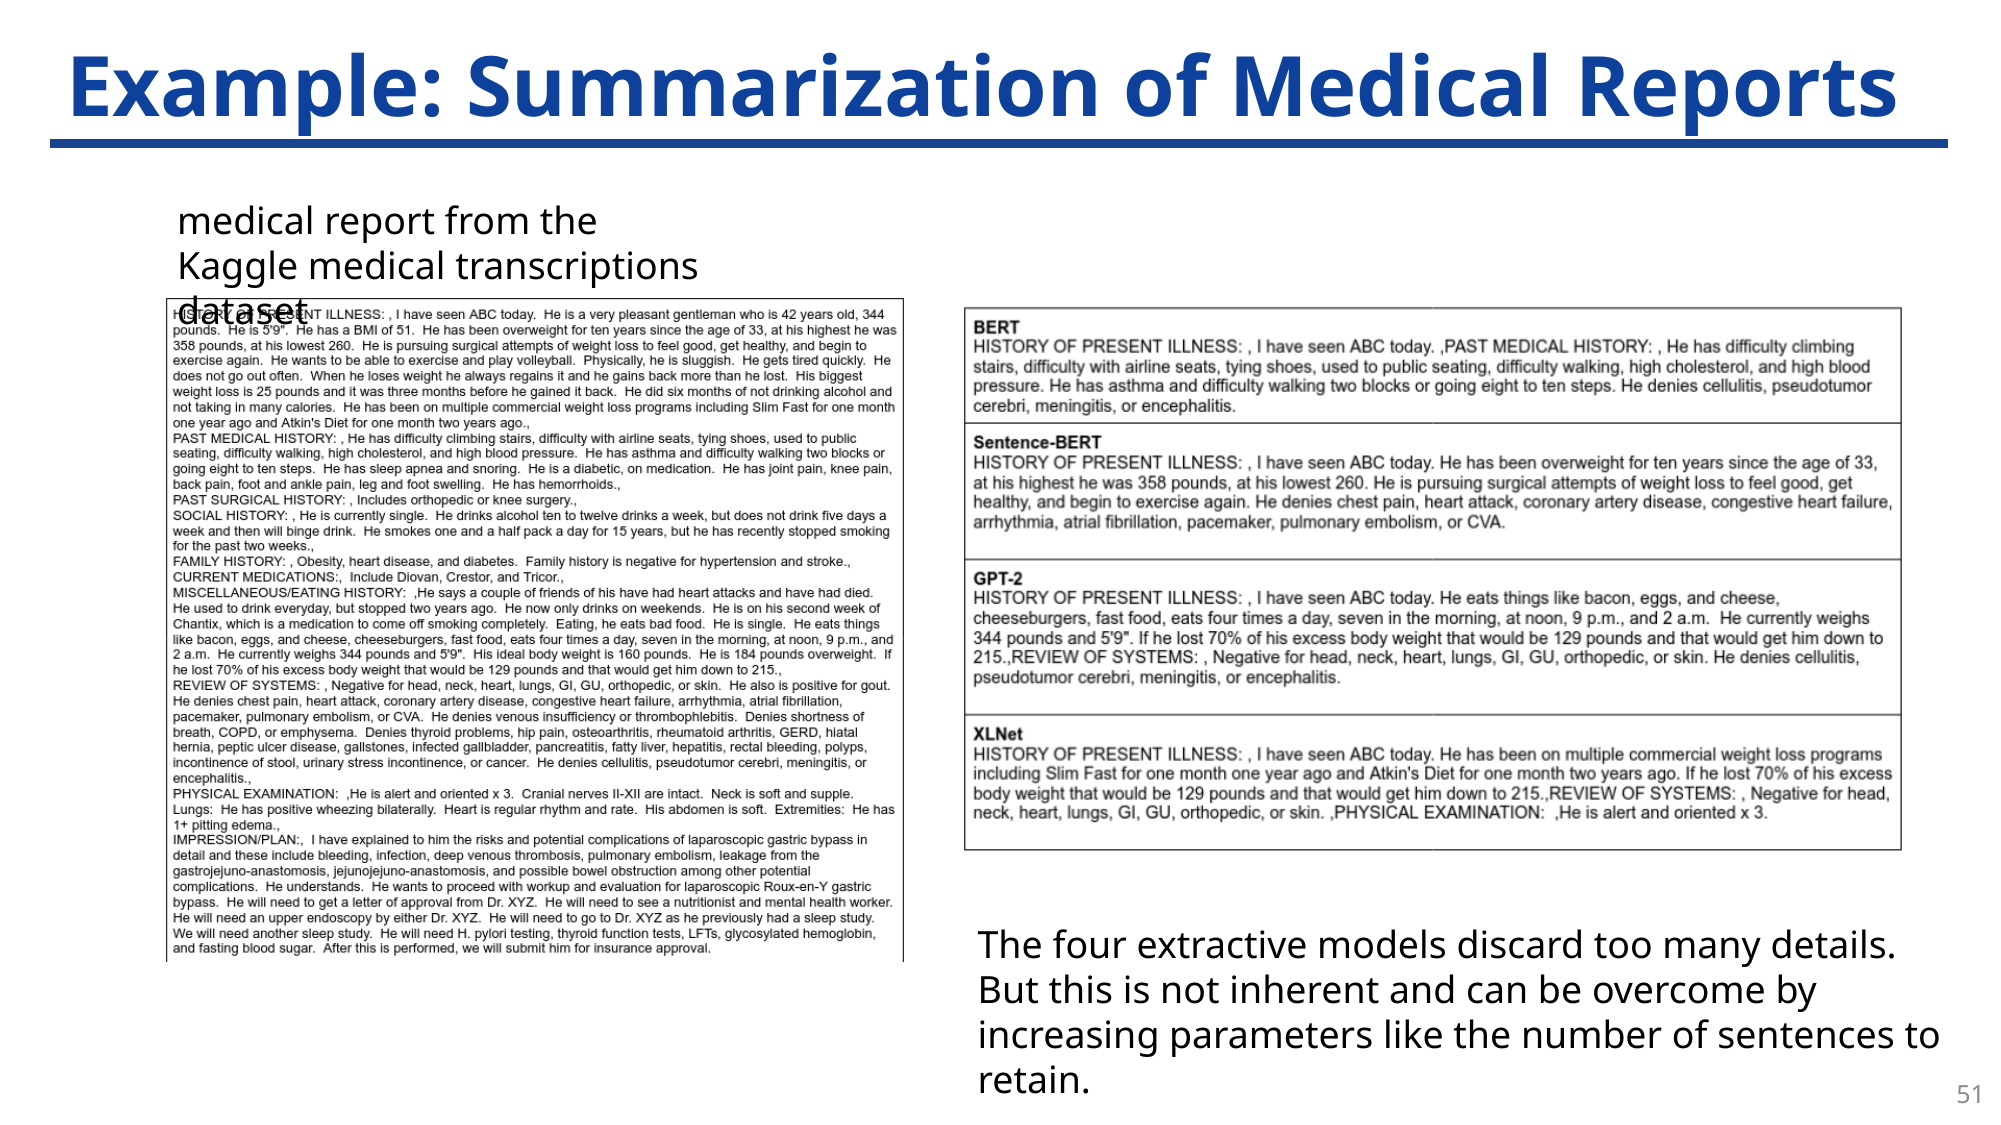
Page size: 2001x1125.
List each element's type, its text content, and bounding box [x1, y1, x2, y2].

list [162, 295, 907, 963]
picture [963, 300, 1903, 854]
text_box medical report from the Kaggle medical transcriptions dataset [162, 189, 850, 295]
slide_number 51 [1899, 1065, 2000, 1125]
text_box The four extractive models discard too many details. But this is not inherent and can be overcome by increasing parameters like the number of sentences to retain. [963, 913, 1964, 1109]
title Example: Summarization of Medical Reports [51, 39, 1947, 140]
